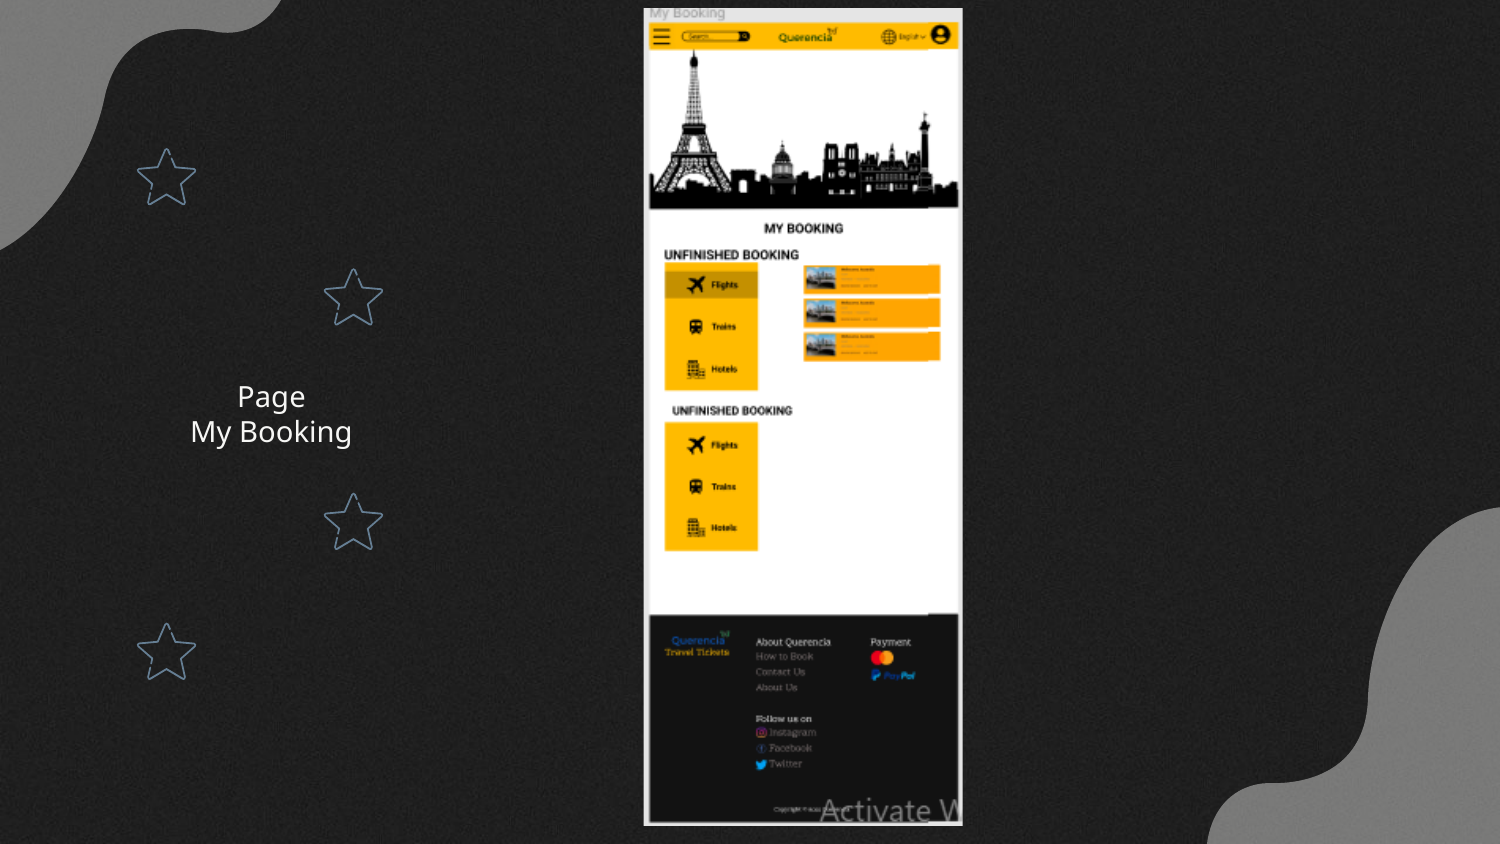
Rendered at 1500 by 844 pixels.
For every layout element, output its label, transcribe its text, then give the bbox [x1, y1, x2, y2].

picture [0, 0, 1500, 844]
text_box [323, 492, 384, 551]
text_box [136, 622, 197, 681]
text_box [136, 147, 197, 206]
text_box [323, 268, 384, 326]
subtitle Page My Booking [76, 363, 444, 458]
